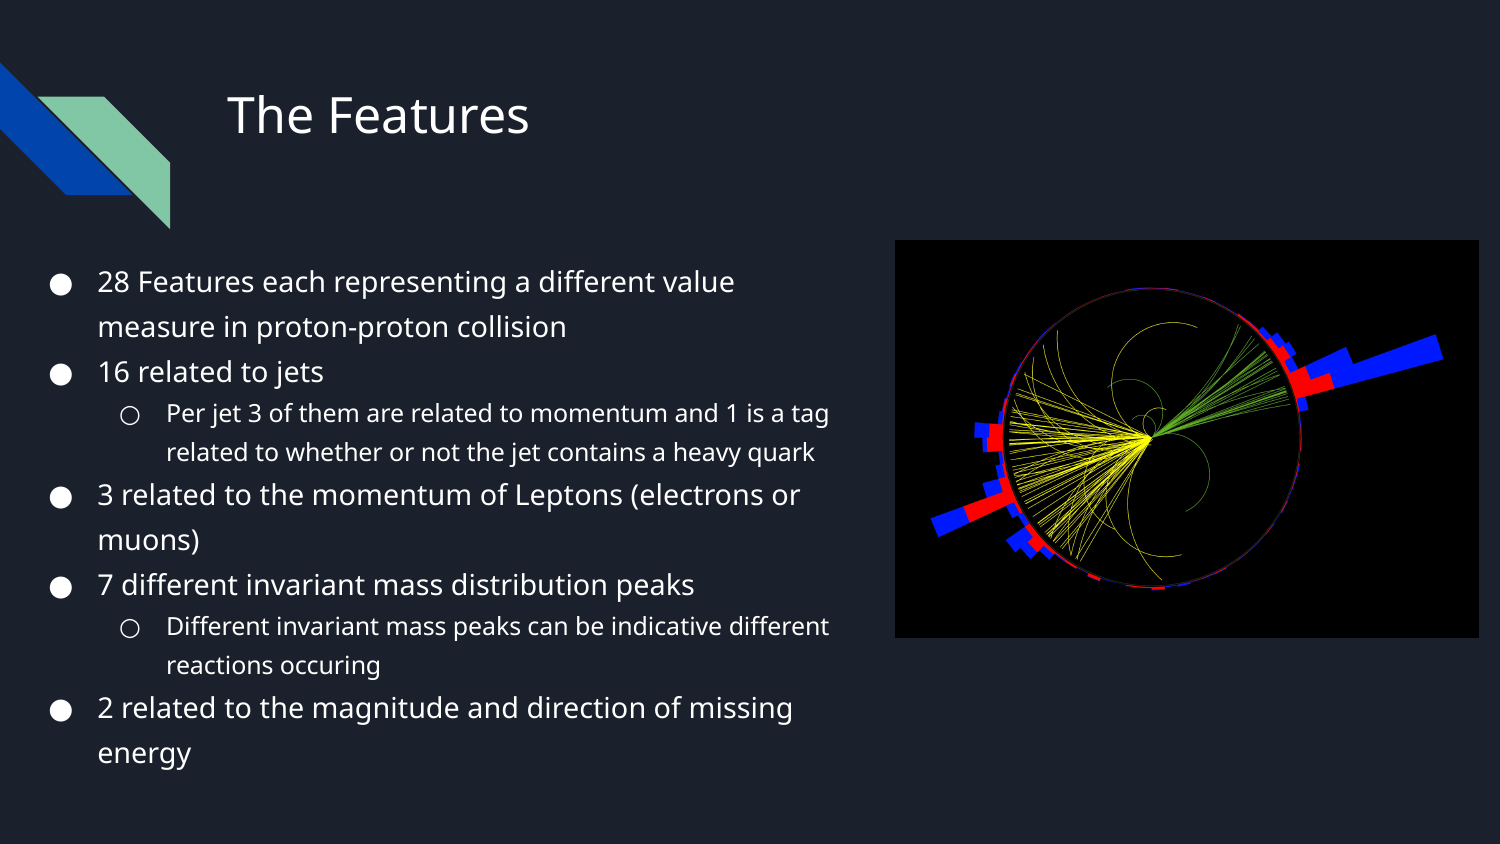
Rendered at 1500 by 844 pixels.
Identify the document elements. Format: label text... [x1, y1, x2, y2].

list 28 Features each representing a different value measure in proton-proton collision 16 related to jets Per jet 3 of them are related to momentum and 1 is a tag related to whether or not the jet contains a heavy quark 3 related to the momentum of Leptons (electrons or muons) 7 different invariant mass distribution peaks Different invariant mass peaks can be indicative different reactions occuring 2 related to the magnitude and direction of missing energy [13, 240, 871, 794]
picture [895, 240, 1479, 638]
title The Features [212, 64, 1368, 215]
